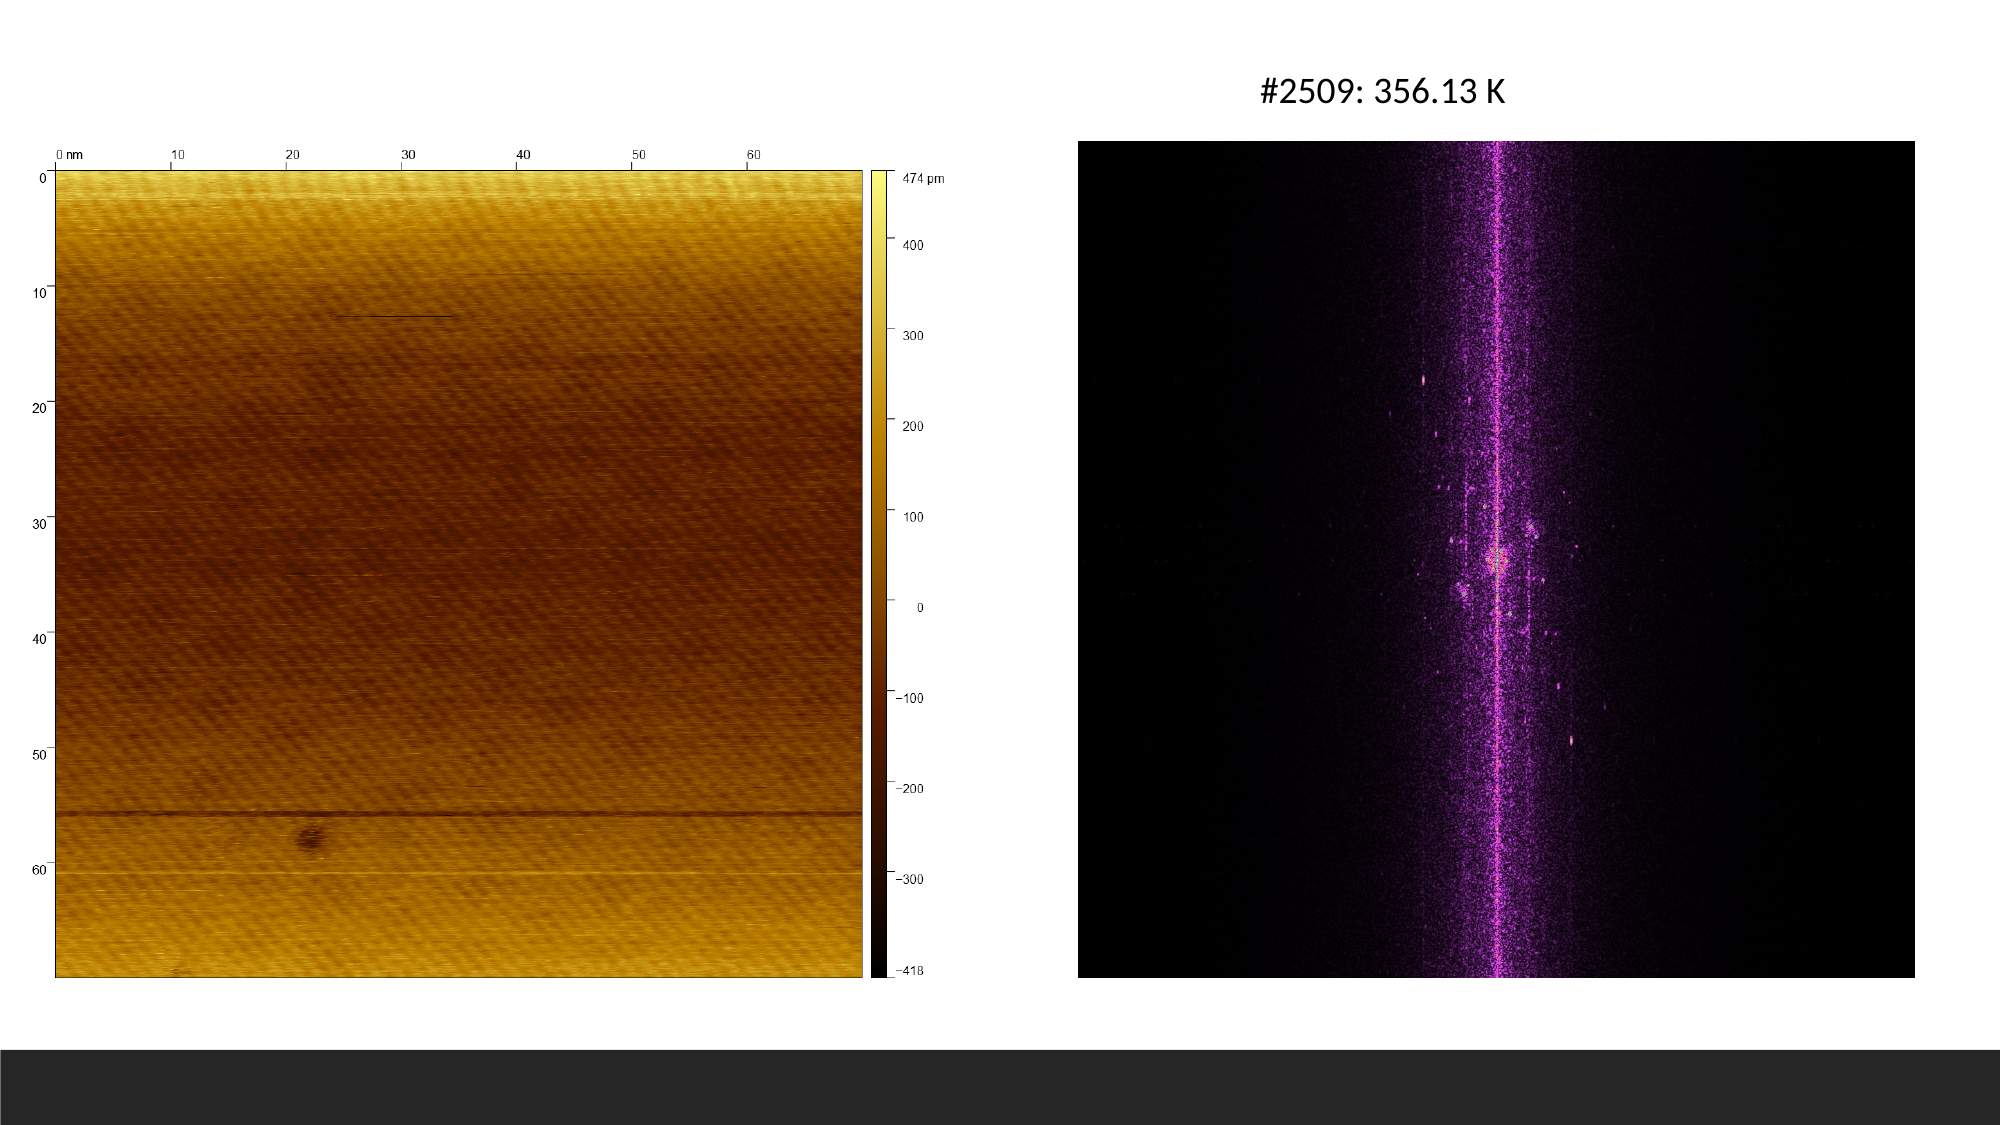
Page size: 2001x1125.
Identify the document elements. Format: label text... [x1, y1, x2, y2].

picture [1078, 140, 1916, 979]
text_box #2509: 356.13 K [1245, 58, 1560, 118]
picture [31, 146, 945, 979]
